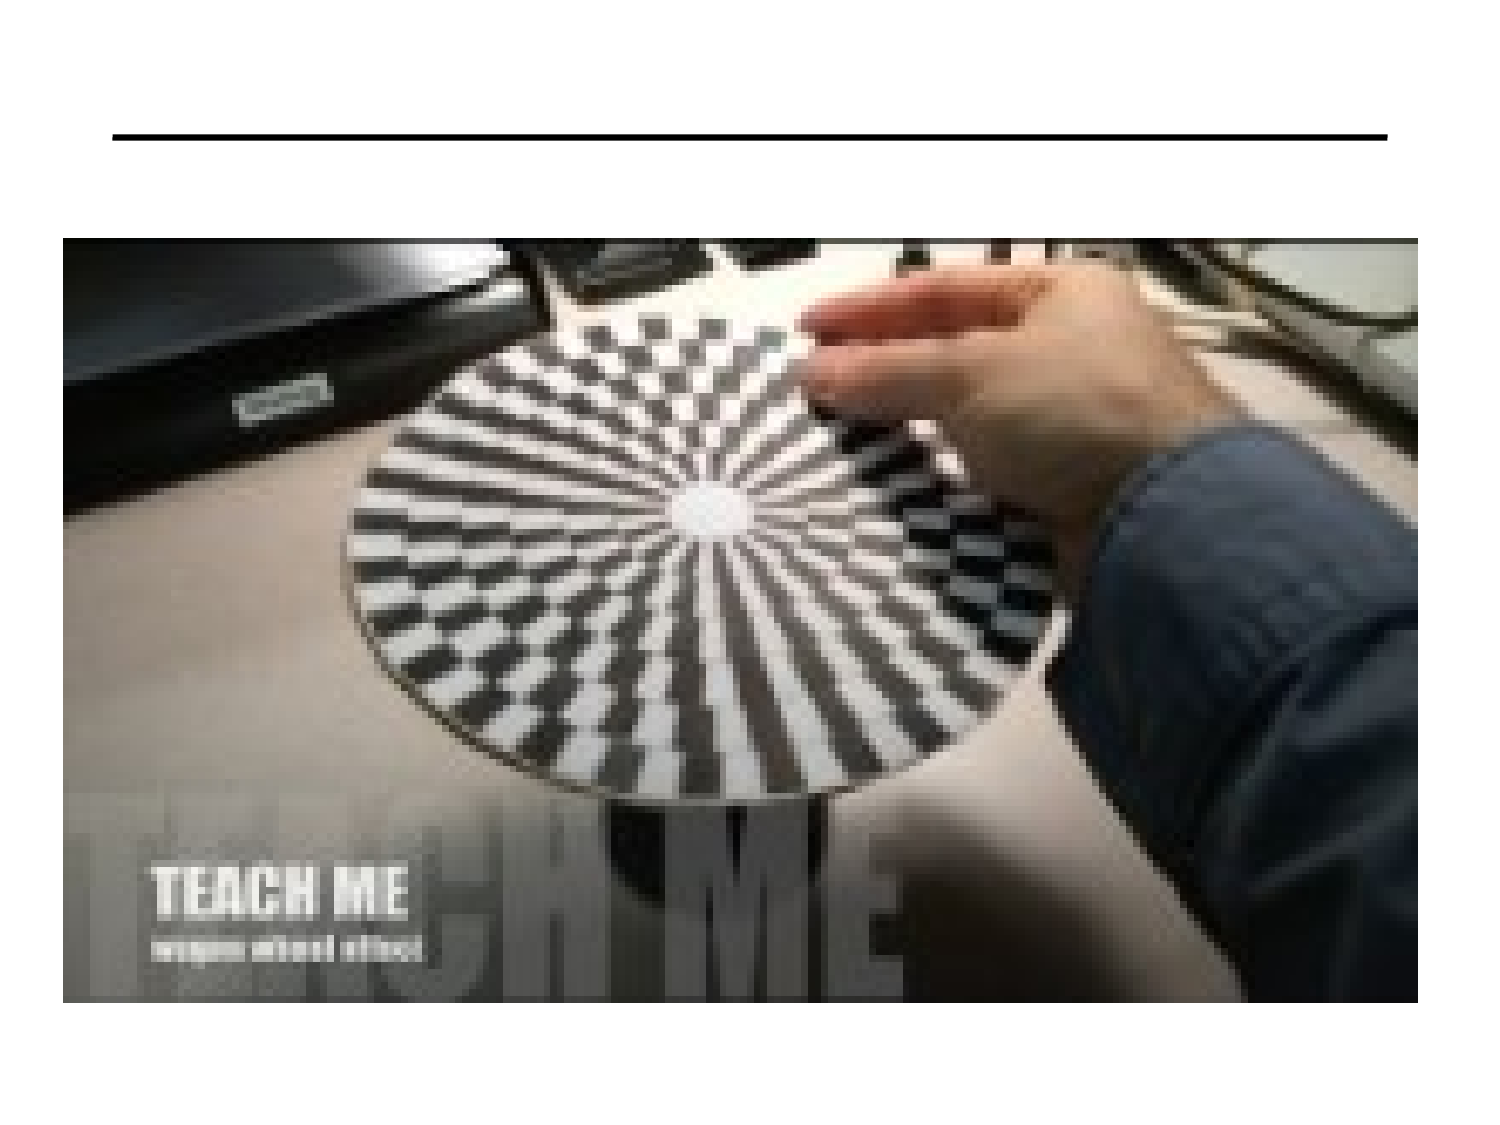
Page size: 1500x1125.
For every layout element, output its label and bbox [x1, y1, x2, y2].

list [62, 237, 1419, 1004]
